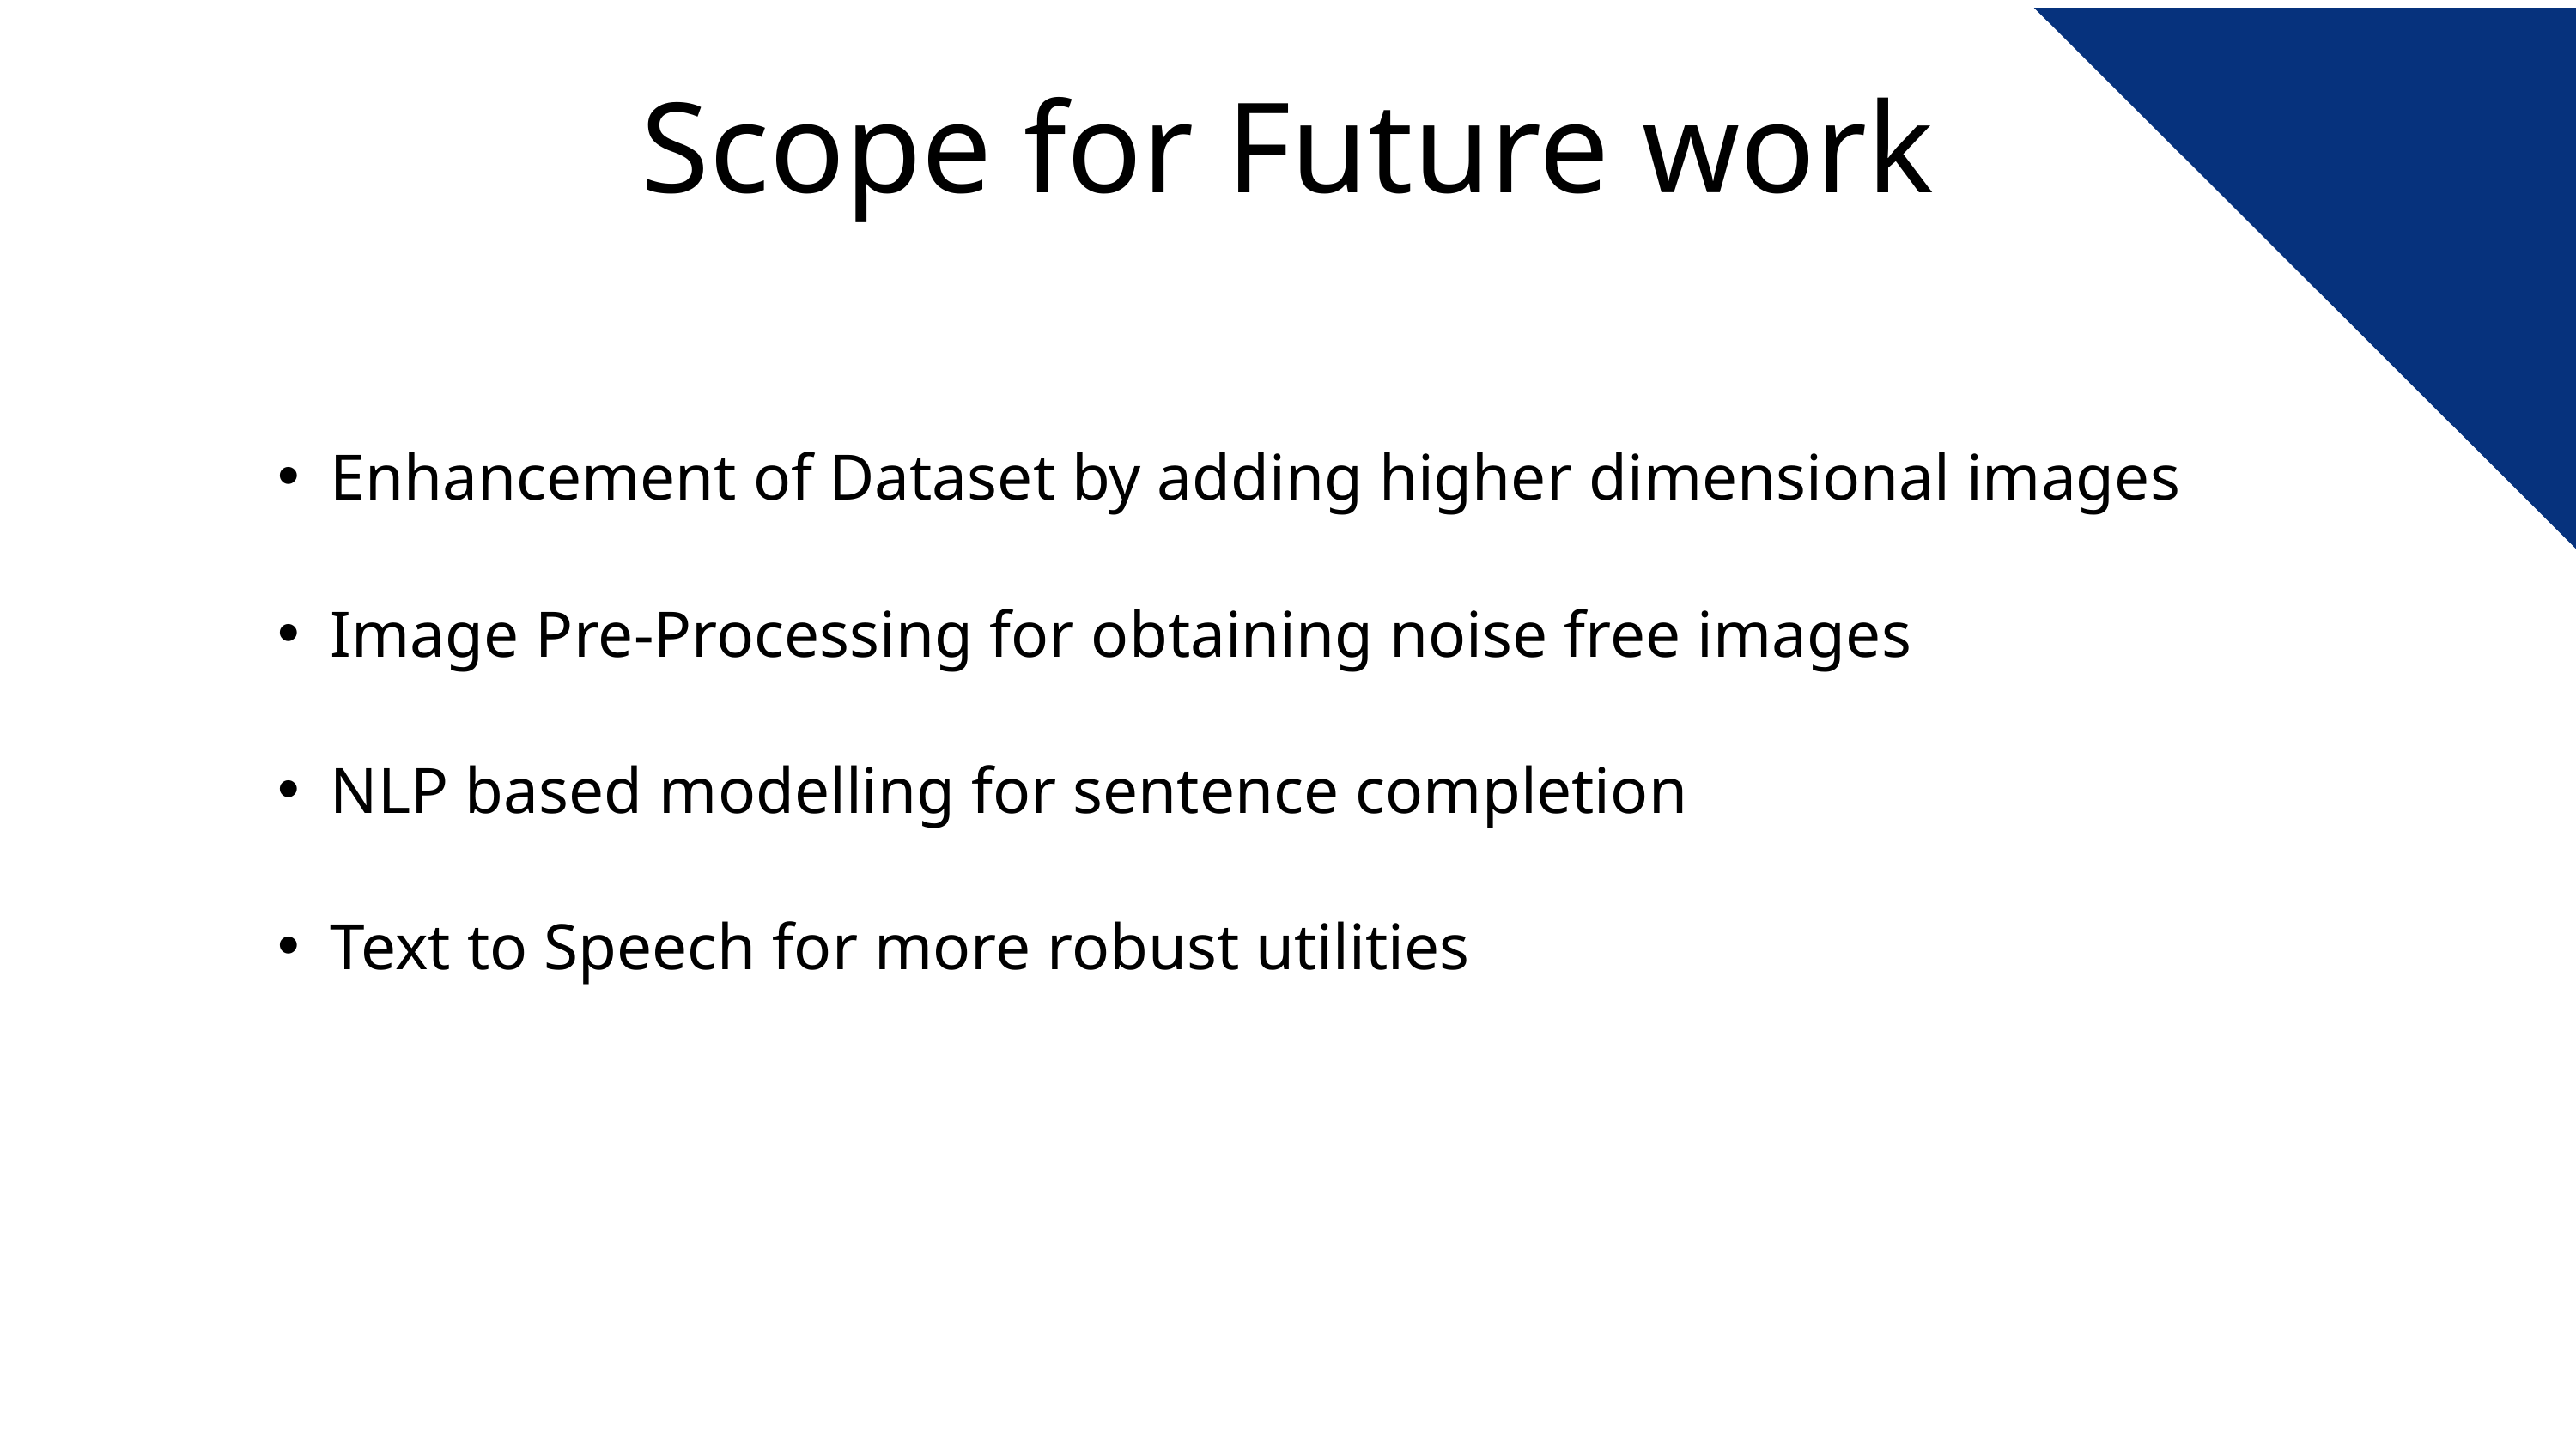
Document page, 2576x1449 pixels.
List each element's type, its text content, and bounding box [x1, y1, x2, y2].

text_box Enhancement of Dataset by adding higher dimensional images Image Pre-Processing for obtaining noise free images NLP based modelling for sentence completion Text to Speech for more robust utilities [224, 356, 2257, 983]
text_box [2033, 7, 2576, 549]
text_box Scope for Future work [410, 43, 2029, 218]
